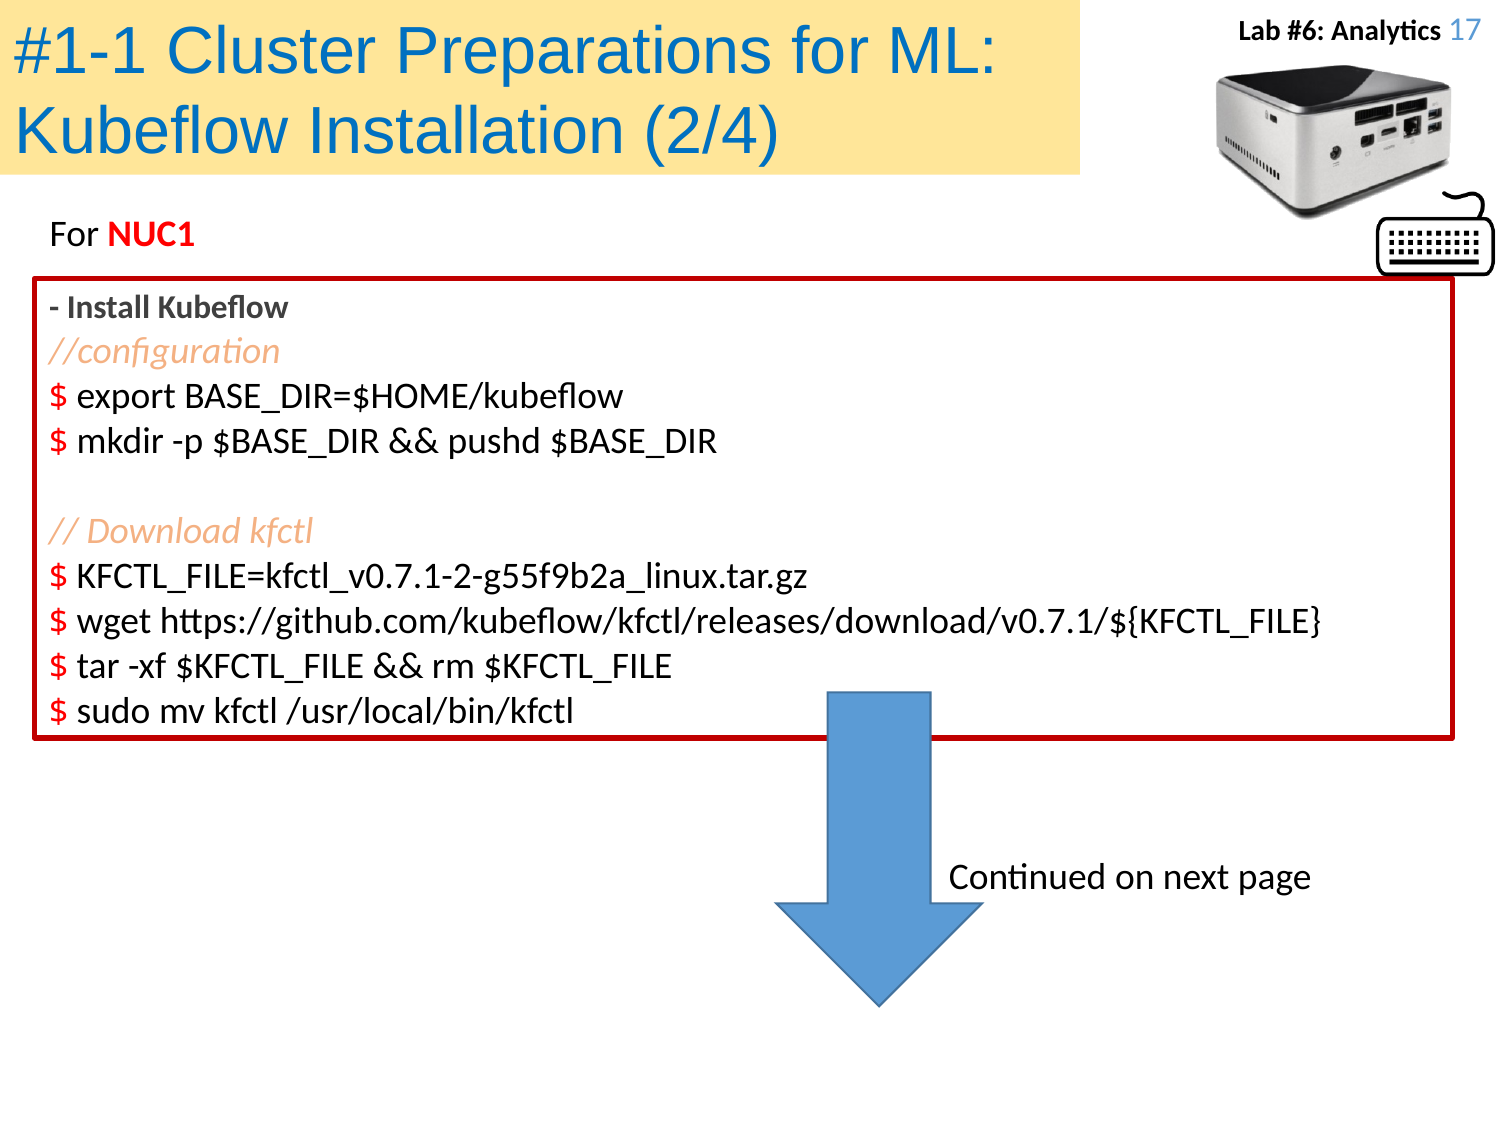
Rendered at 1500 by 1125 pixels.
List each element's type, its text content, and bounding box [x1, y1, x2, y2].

picture [1207, 62, 1500, 326]
text_box [773, 691, 983, 1008]
text_box For NUC1 [34, 201, 219, 261]
text_box Continued on next page [934, 844, 1327, 904]
text_box #1-1 Cluster Preparations for ML: Kubeflow Installation (2/4) [0, 0, 1080, 175]
text_box - Install Kubeflow //configuration $ export BASE_DIR=$HOME/kubeflow $ mkdir -p $BASE_DIR && pushd $BASE_DIR // Download kfctl $ KFCTL_FILE=kfctl_v0.7.1-2-g55f9b2a_linux.tar.gz $ wget https://github.com/kubeflow/kfctl/releases/download/v0.7.1/${KFCTL_FILE} $ tar -xf $KFCTL_FILE && rm $KFCTL_FILE $ sudo mv kfctl /usr/local/bin/kfctl [34, 278, 1453, 738]
